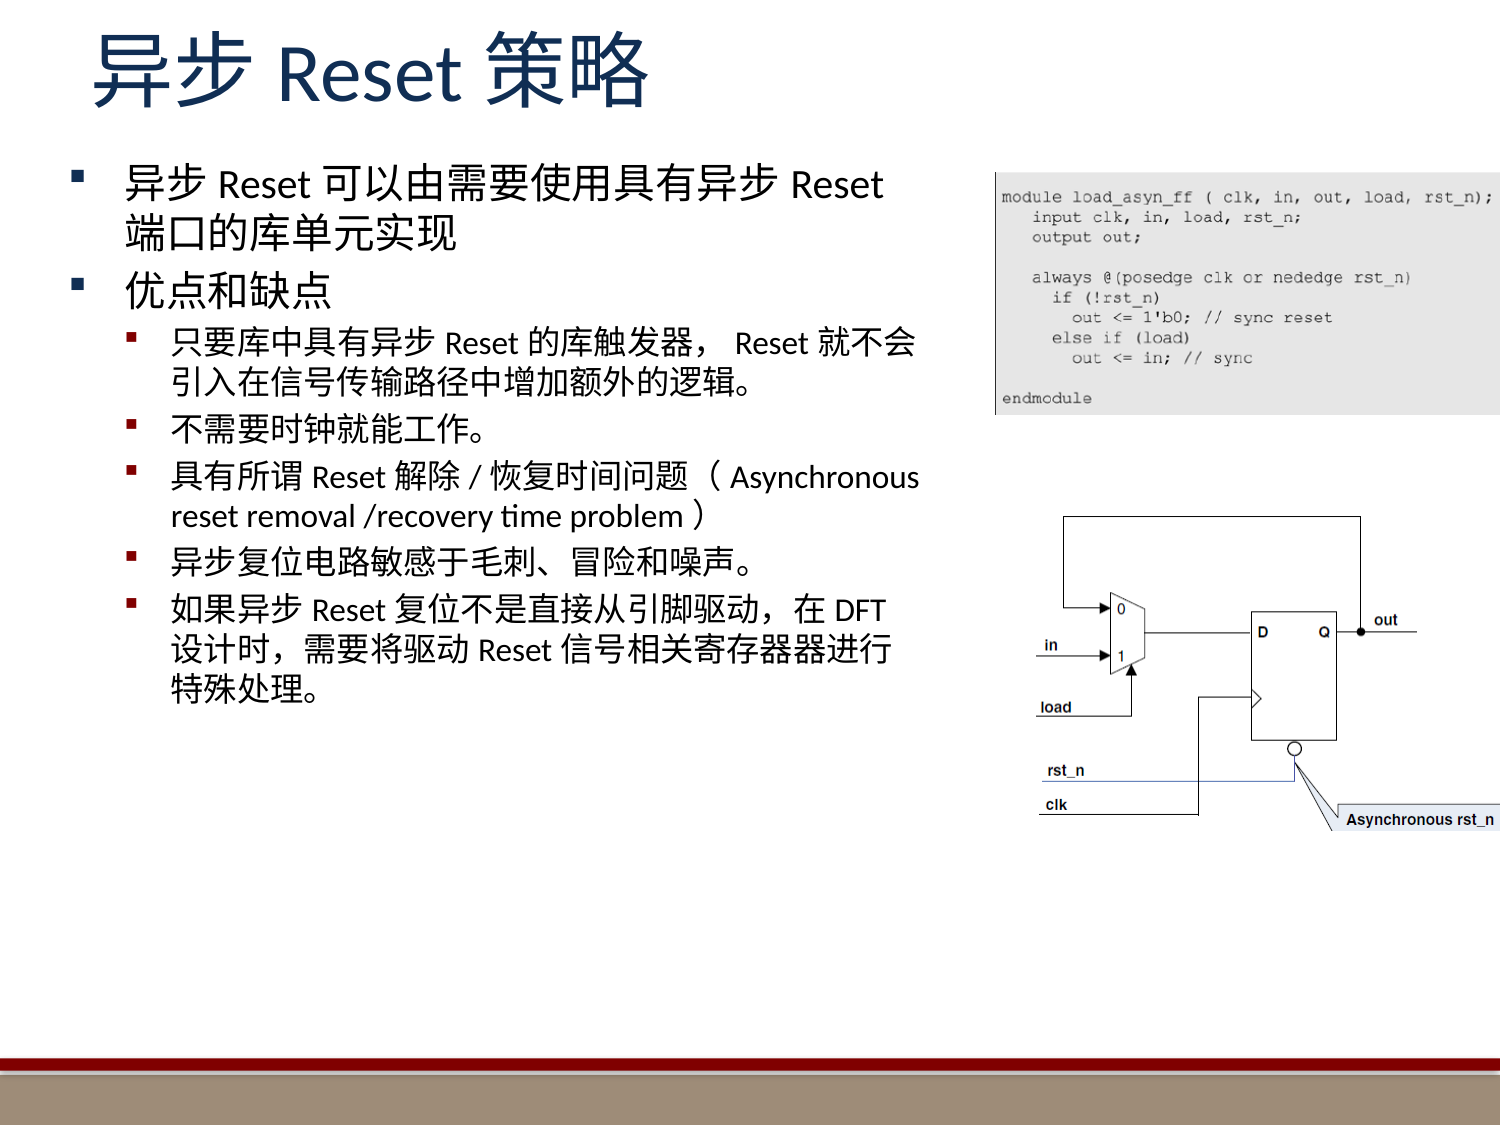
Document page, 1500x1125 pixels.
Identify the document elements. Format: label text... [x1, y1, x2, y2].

picture [1012, 503, 1500, 831]
list 异步Reset可以由需要使用具有异步Reset端口的库单元实现 优点和缺点 只要库中具有异步Reset的库触发器，Reset就不会引入在信号传输路径中增加额外的逻辑。 不需要时钟就能工作。 具有所谓Reset解除/恢复时间问题（Asynchronous reset removal /recovery time problem） 异步复位电路敏感于毛刺、冒险和噪声。 如果异步Reset复位不是直接从引脚驱动，在DFT设计时，需要将驱动Reset信号相关寄存器器进行特殊处理。 [52, 148, 940, 1024]
picture [995, 172, 1500, 415]
title 异步Reset策略 [74, 0, 1426, 138]
